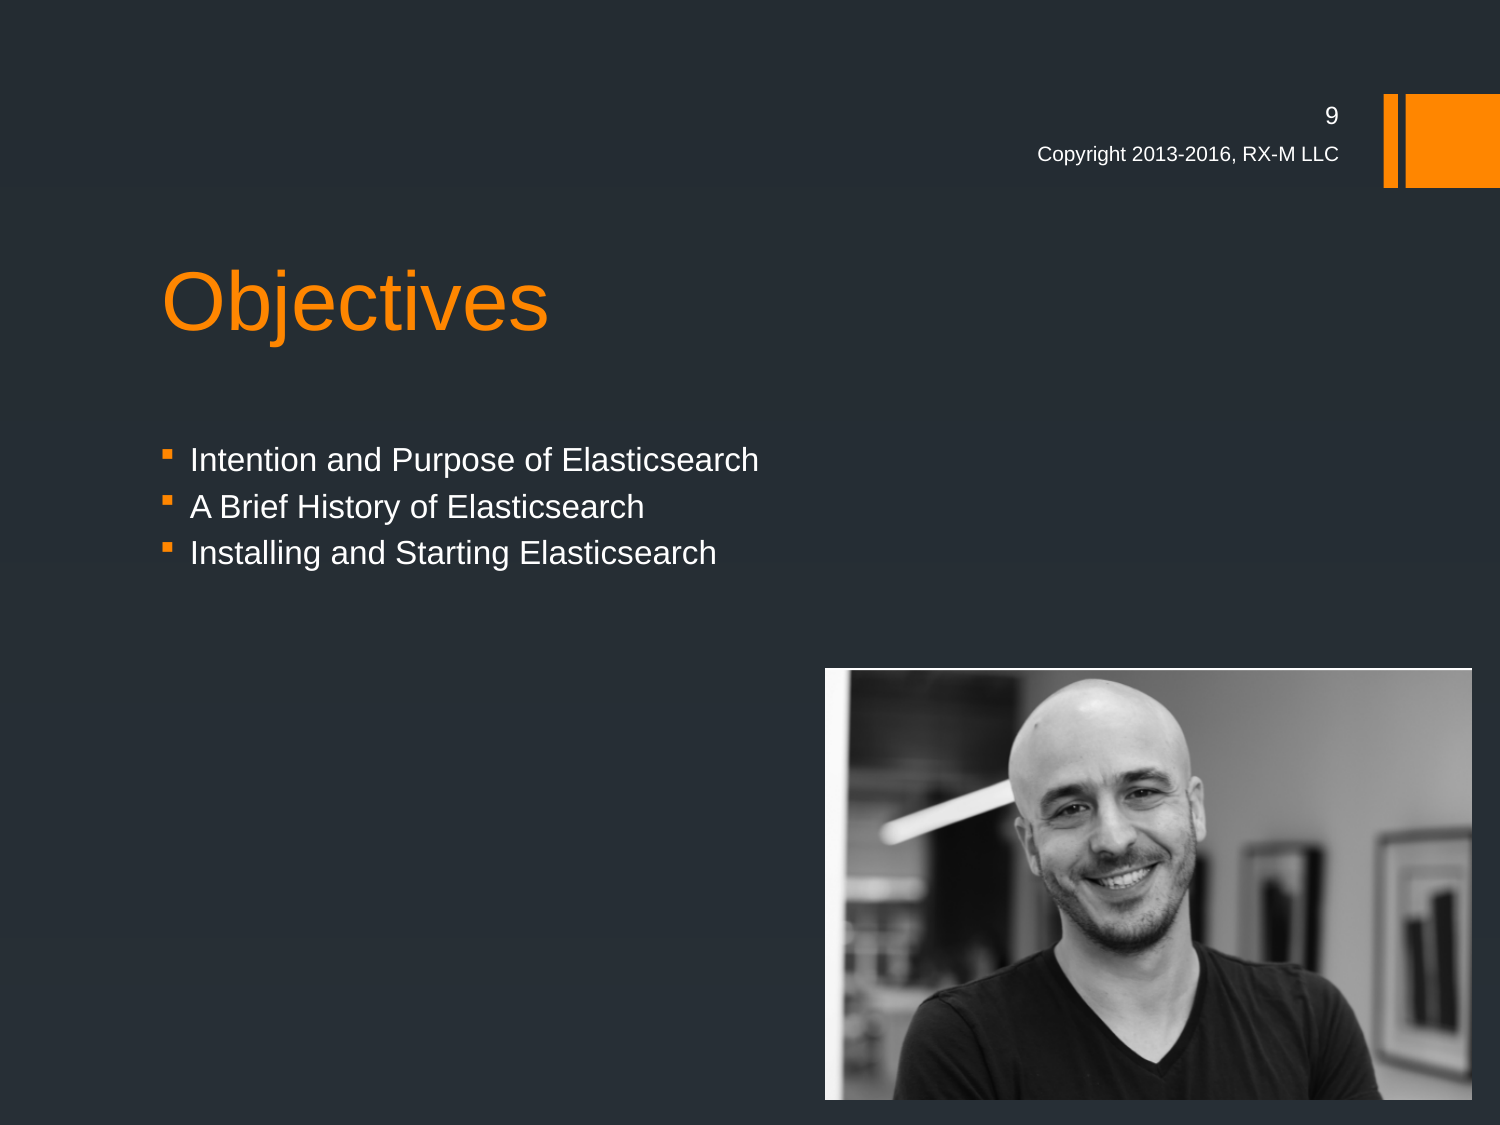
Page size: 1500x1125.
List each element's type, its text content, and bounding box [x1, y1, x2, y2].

list Intention and Purpose of Elasticsearch A Brief History of Elasticsearch Installing and Starting Elasticsearch [62, 374, 1263, 1031]
title Objectives [146, 165, 1347, 355]
picture [824, 668, 1473, 1101]
footer Copyright 2013-2016, RX-M LLC [985, 140, 1355, 190]
slide_number 9 [1199, 90, 1355, 140]
